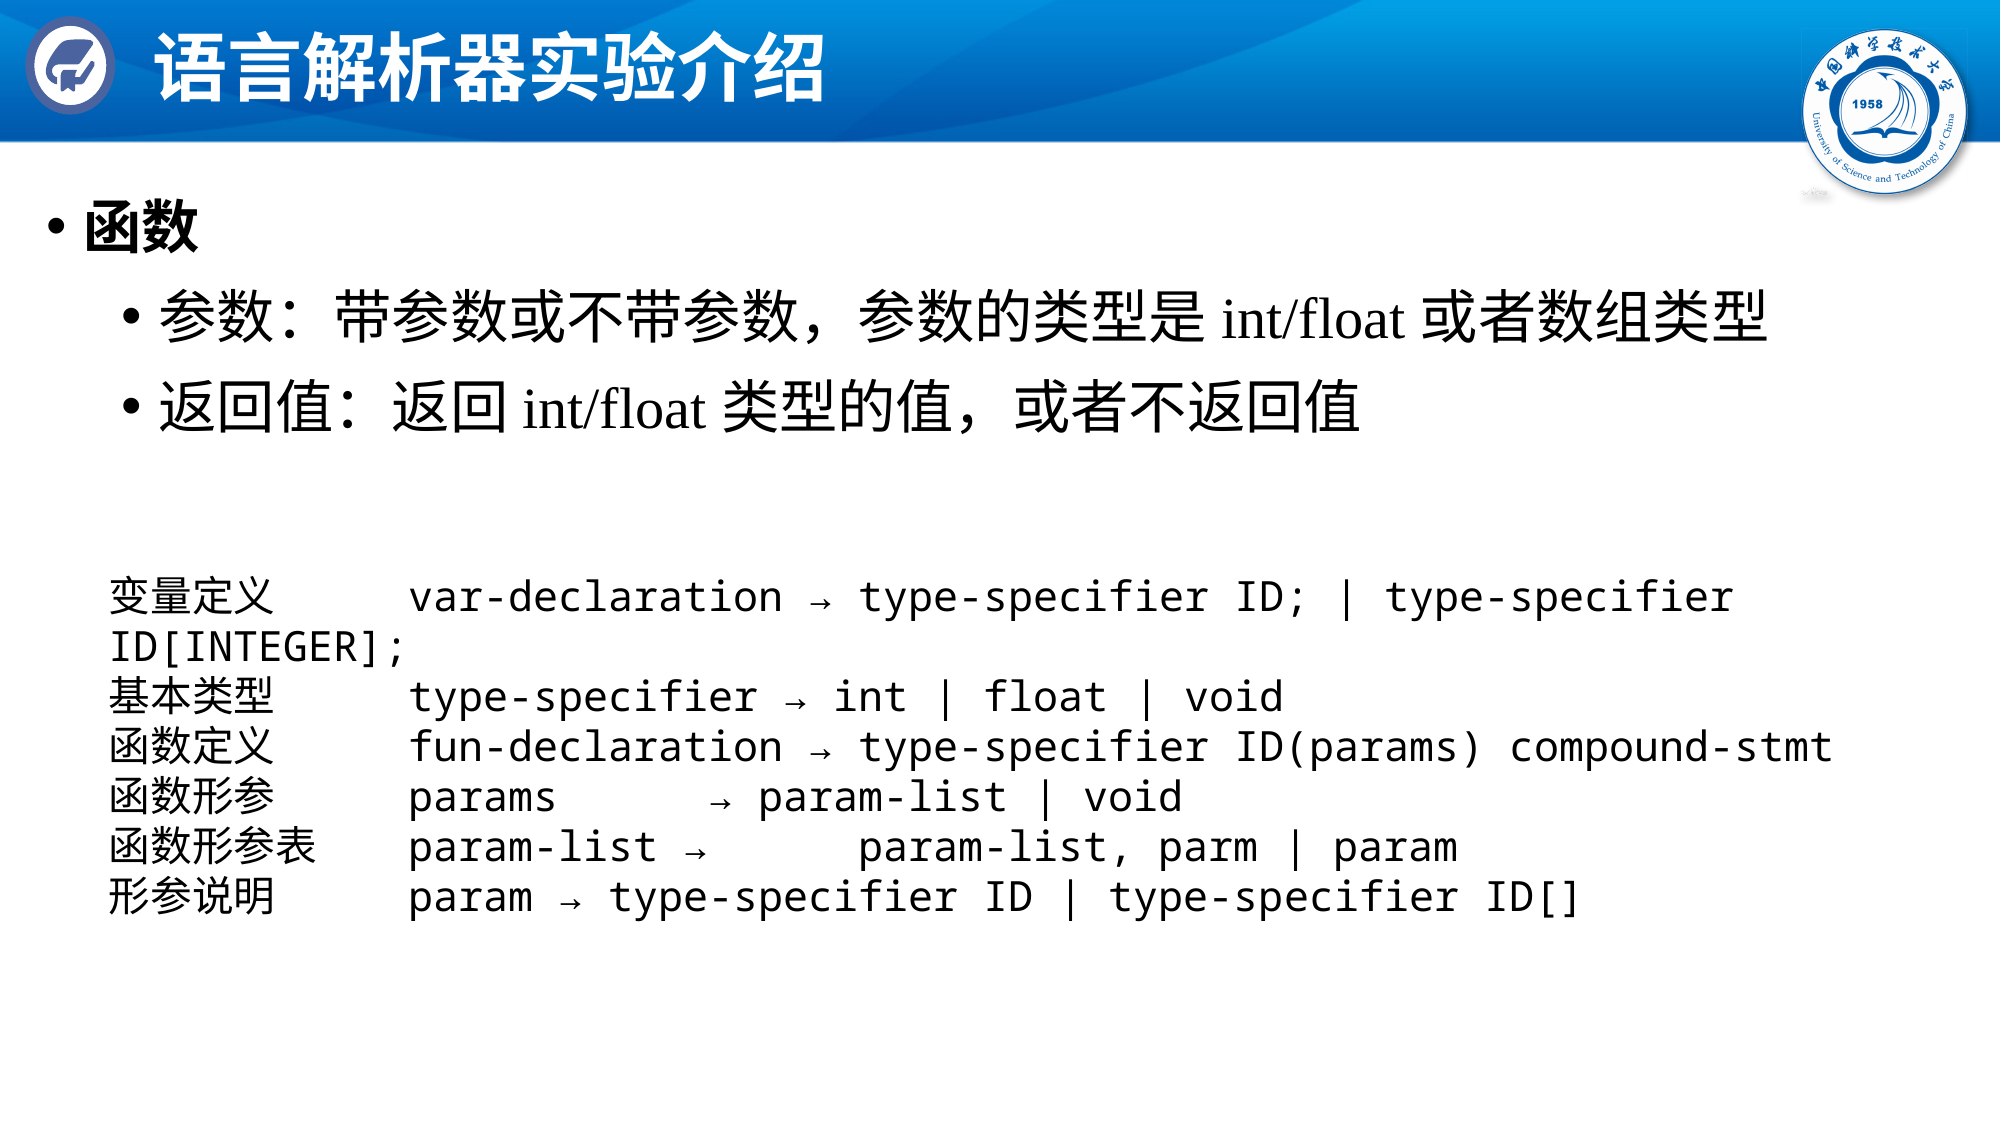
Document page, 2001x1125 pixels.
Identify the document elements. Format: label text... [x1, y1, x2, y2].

title 语言解析器实验介绍 [137, 10, 1707, 132]
picture [0, 0, 2000, 204]
list 函数 参数：带参数或不带参数，参数的类型是int/float或者数组类型 返回值：返回int/float类型的值，或者不返回值 [31, 172, 1966, 1031]
text_box 变量定义 var-declaration → type-specifier ID; | type-specifier ID[INTEGER]; 基本类型 type-specifier → int | float | void 函数定义 fun-declaration → type-specifier ID(params) compound-stmt 函数形参 params → param-list | void 函数形参表 param-list → param-list, parm | param 形参说明 param → type-specifier ID | type-specifier ID[] [93, 562, 1920, 928]
